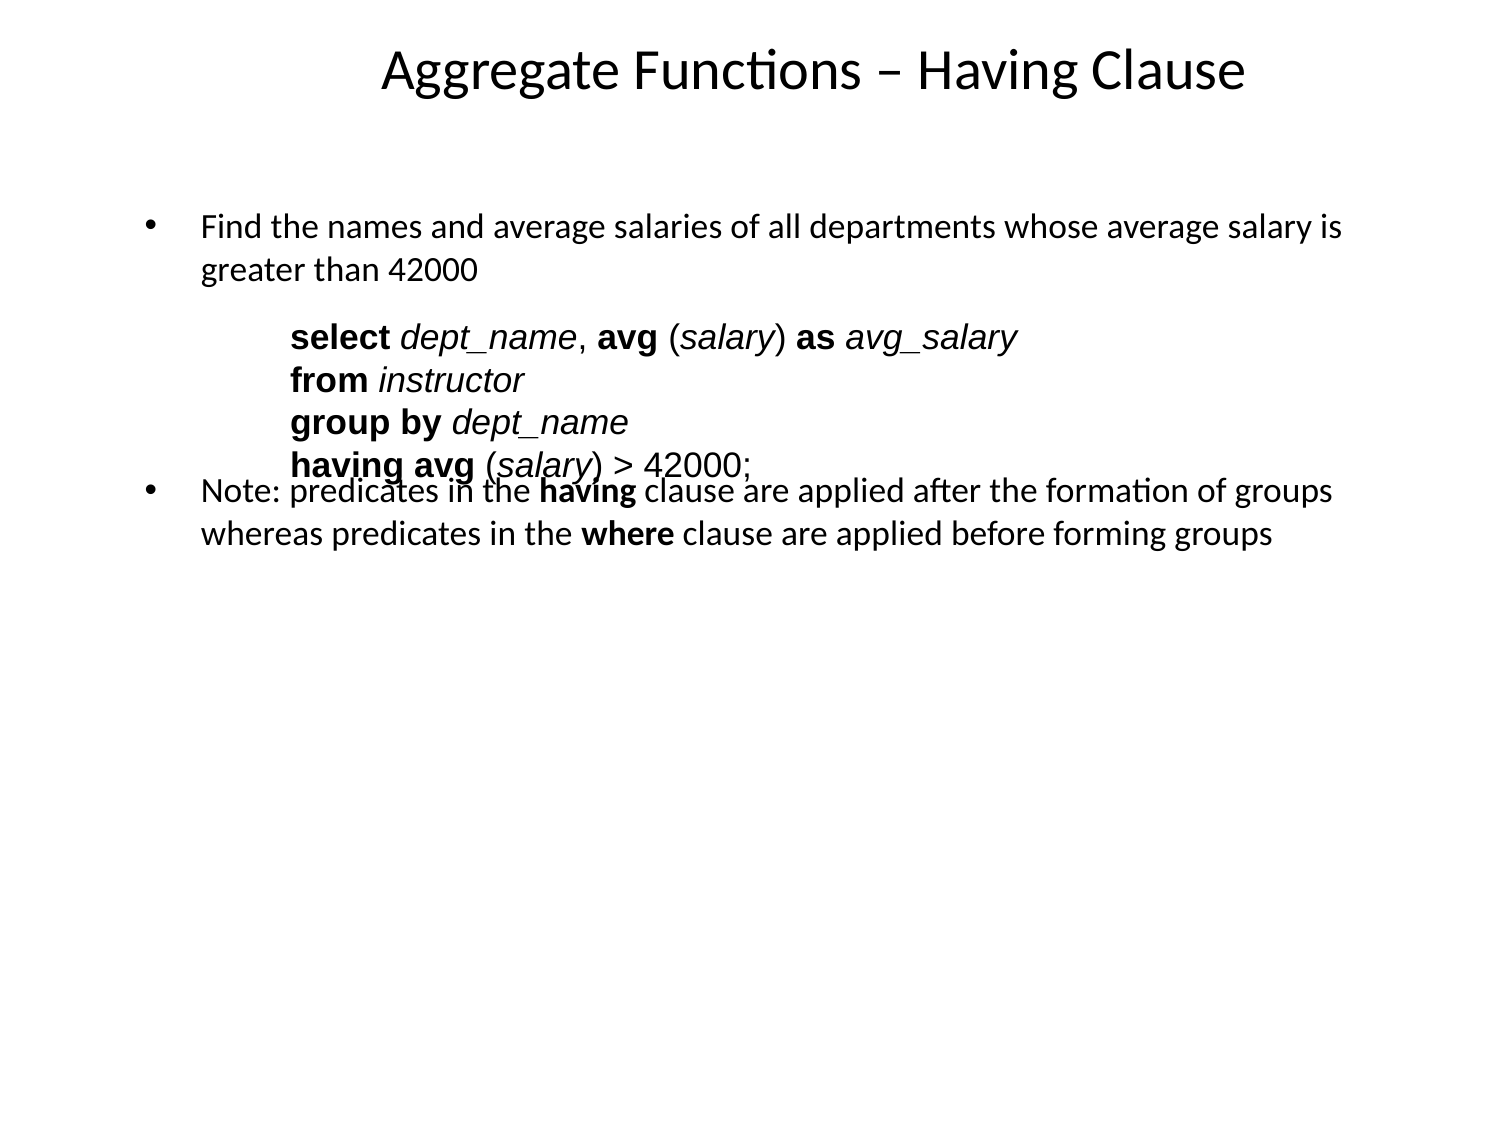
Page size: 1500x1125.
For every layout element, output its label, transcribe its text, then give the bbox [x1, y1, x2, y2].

list Find the names and average salaries of all departments whose average salary is greater than 42000 Note: predicates in the having clause are applied after the formation of groups whereas predicates in the where clause are applied before forming groups [129, 195, 1414, 726]
title Aggregate Functions – Having Clause [151, 15, 1477, 116]
text_box select dept_name, avg (salary) as avg_salary from instructor group by dept_name having avg (salary) > 42000; [275, 306, 1237, 492]
